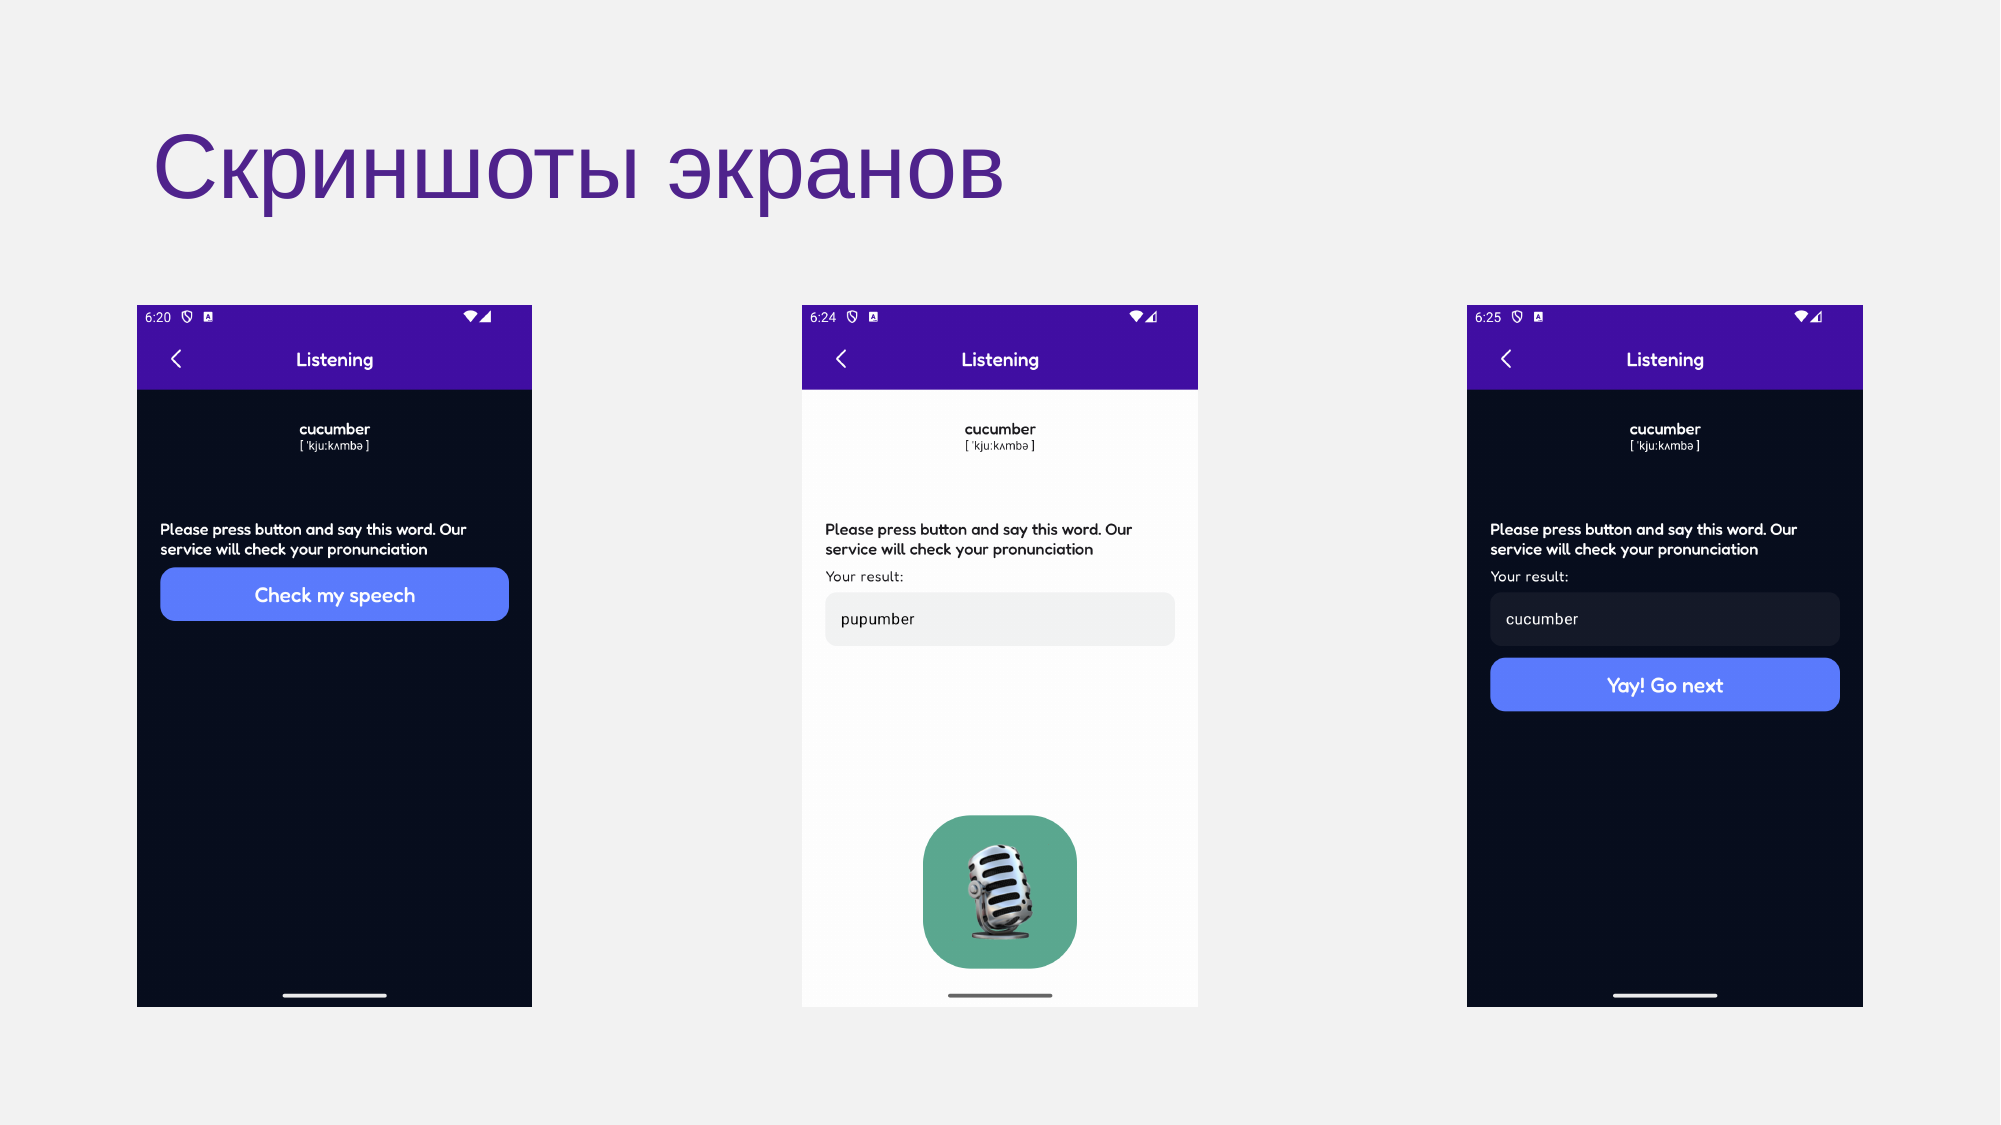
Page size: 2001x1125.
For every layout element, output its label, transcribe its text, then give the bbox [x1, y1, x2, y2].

picture [137, 305, 533, 1007]
title Скриншоты экранов [137, 59, 1863, 278]
picture [1467, 305, 1863, 1007]
picture [802, 305, 1198, 1007]
